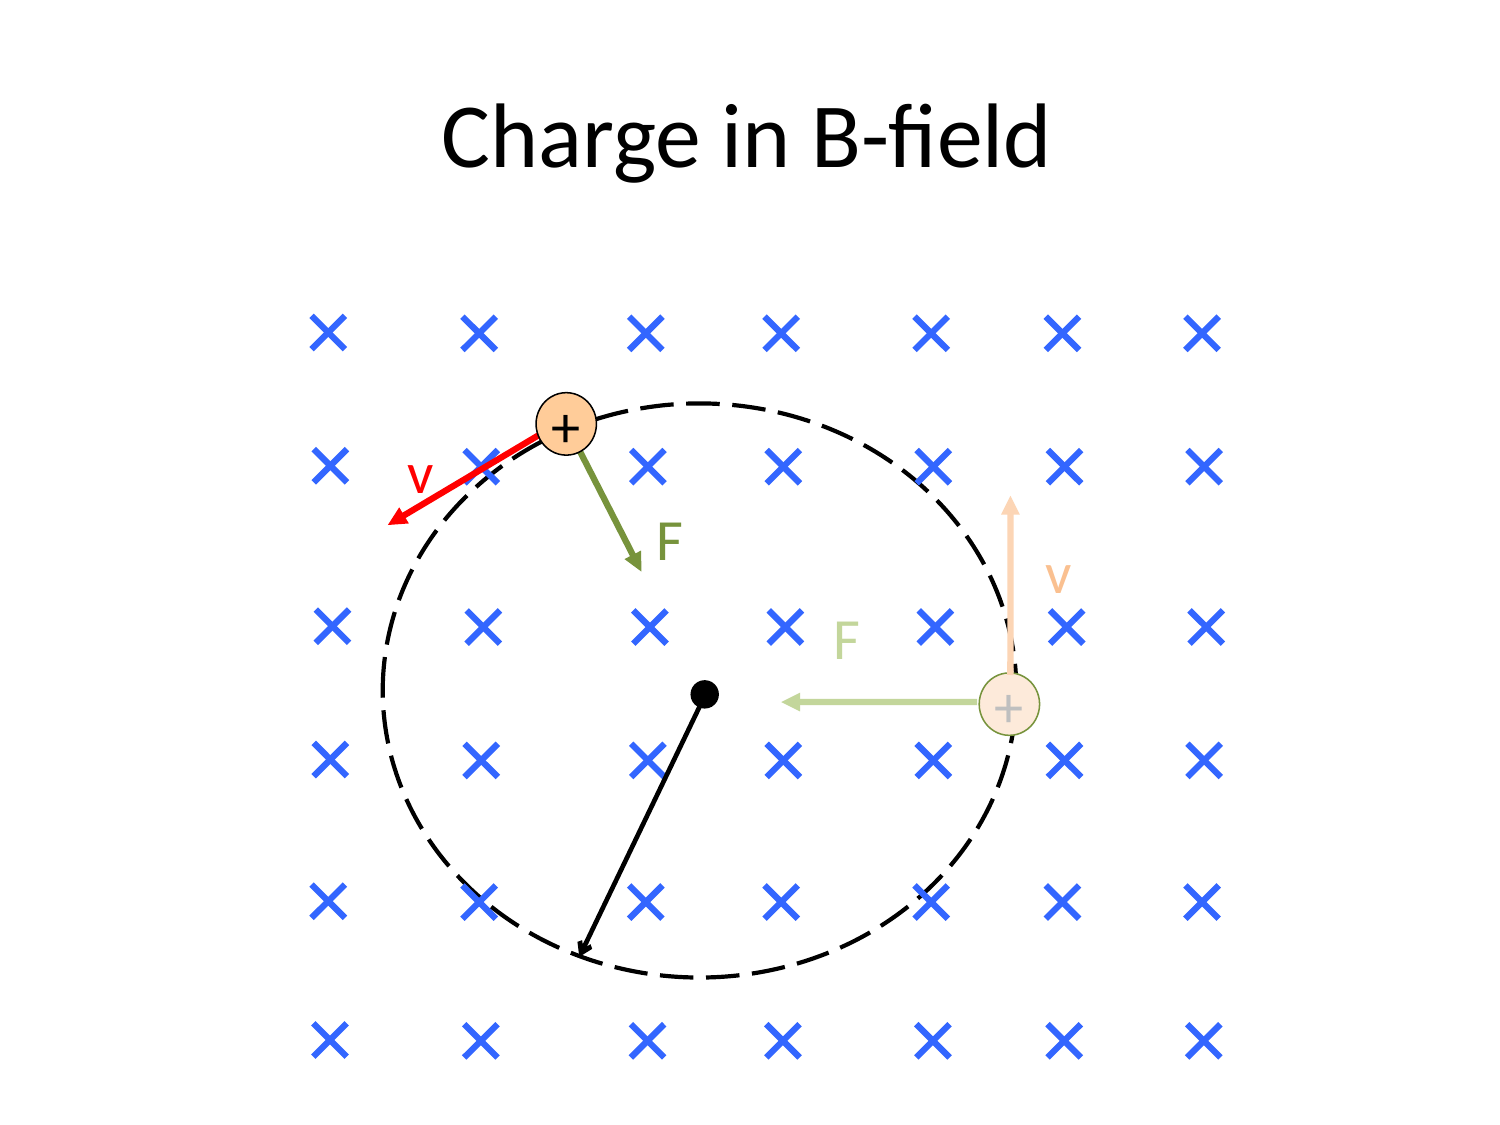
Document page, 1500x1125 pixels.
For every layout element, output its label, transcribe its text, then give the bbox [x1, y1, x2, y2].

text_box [464, 449, 499, 484]
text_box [1187, 743, 1221, 778]
text_box F [818, 594, 876, 679]
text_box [765, 1023, 800, 1058]
text_box [690, 678, 722, 709]
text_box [466, 610, 501, 644]
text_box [462, 316, 496, 351]
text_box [918, 610, 953, 644]
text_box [915, 1023, 950, 1058]
text_box [380, 401, 1015, 980]
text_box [313, 448, 348, 483]
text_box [914, 316, 949, 351]
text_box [1185, 316, 1219, 351]
text_box F [641, 494, 699, 580]
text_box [914, 885, 949, 919]
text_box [311, 884, 346, 918]
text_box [1187, 449, 1221, 484]
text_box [628, 316, 663, 351]
title Charge in B-field [72, 37, 1423, 225]
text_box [766, 449, 801, 484]
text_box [1186, 1023, 1221, 1058]
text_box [764, 885, 799, 919]
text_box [313, 1023, 347, 1057]
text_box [1185, 885, 1219, 919]
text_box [579, 687, 709, 958]
text_box [387, 513, 409, 526]
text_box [1047, 743, 1082, 778]
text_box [1049, 610, 1084, 644]
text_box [1047, 1023, 1082, 1058]
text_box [463, 1023, 498, 1058]
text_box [1045, 316, 1080, 351]
text_box [781, 695, 978, 709]
text_box + [536, 392, 597, 456]
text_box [315, 609, 350, 644]
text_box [311, 315, 346, 350]
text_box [764, 316, 799, 351]
text_box v [1031, 527, 1088, 613]
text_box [1047, 449, 1082, 484]
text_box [632, 610, 667, 644]
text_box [630, 1023, 665, 1058]
text_box [580, 452, 641, 572]
text_box [1004, 495, 1017, 676]
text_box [916, 743, 951, 778]
text_box v [392, 428, 449, 513]
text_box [464, 743, 499, 778]
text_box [768, 610, 803, 644]
text_box [1011, 628, 1018, 673]
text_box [1189, 610, 1224, 644]
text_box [1045, 885, 1080, 919]
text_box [630, 449, 665, 484]
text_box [462, 885, 496, 919]
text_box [766, 743, 801, 778]
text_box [916, 449, 951, 484]
text_box + [979, 672, 1040, 736]
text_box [313, 742, 348, 777]
